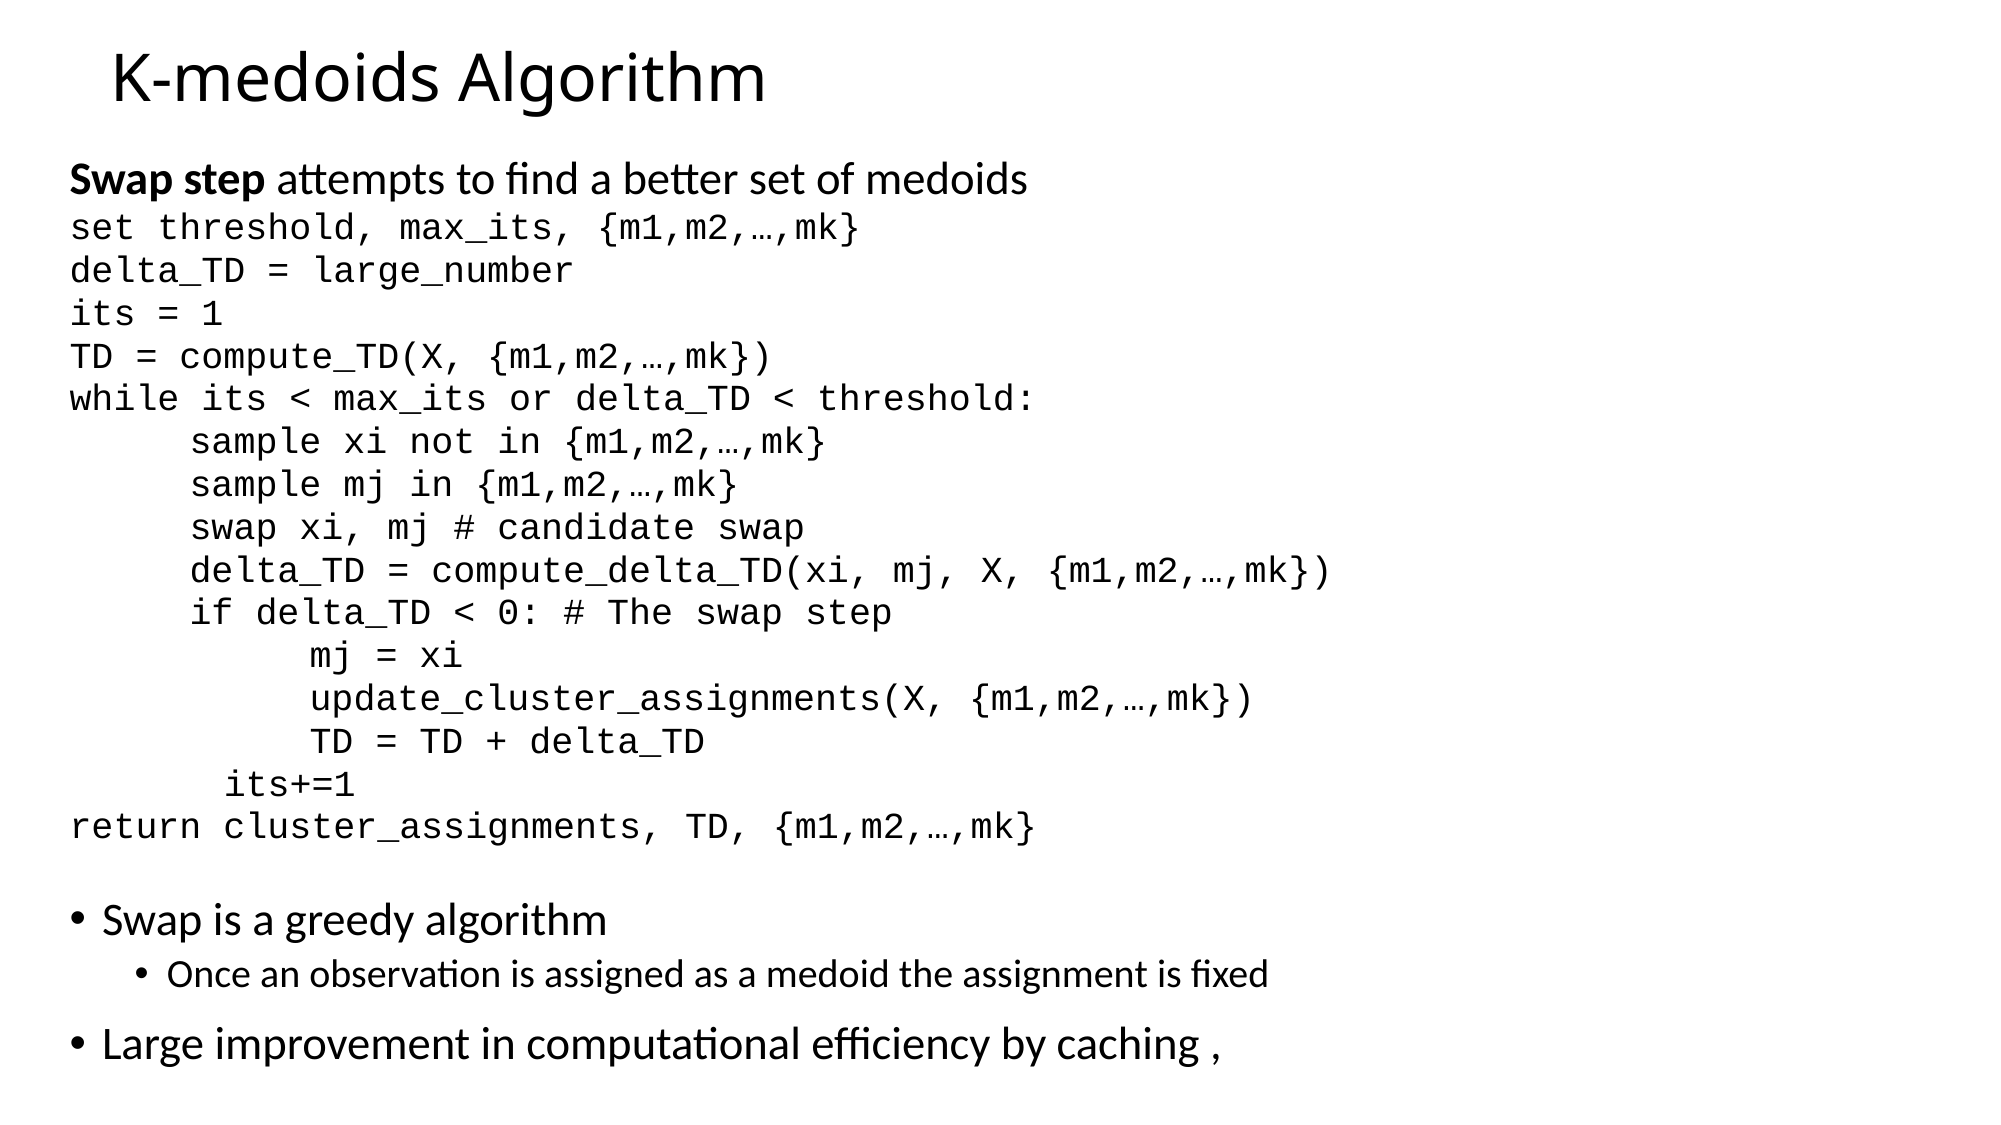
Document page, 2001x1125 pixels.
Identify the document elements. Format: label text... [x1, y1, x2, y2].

title K-medoids Algorithm [95, 36, 1821, 124]
